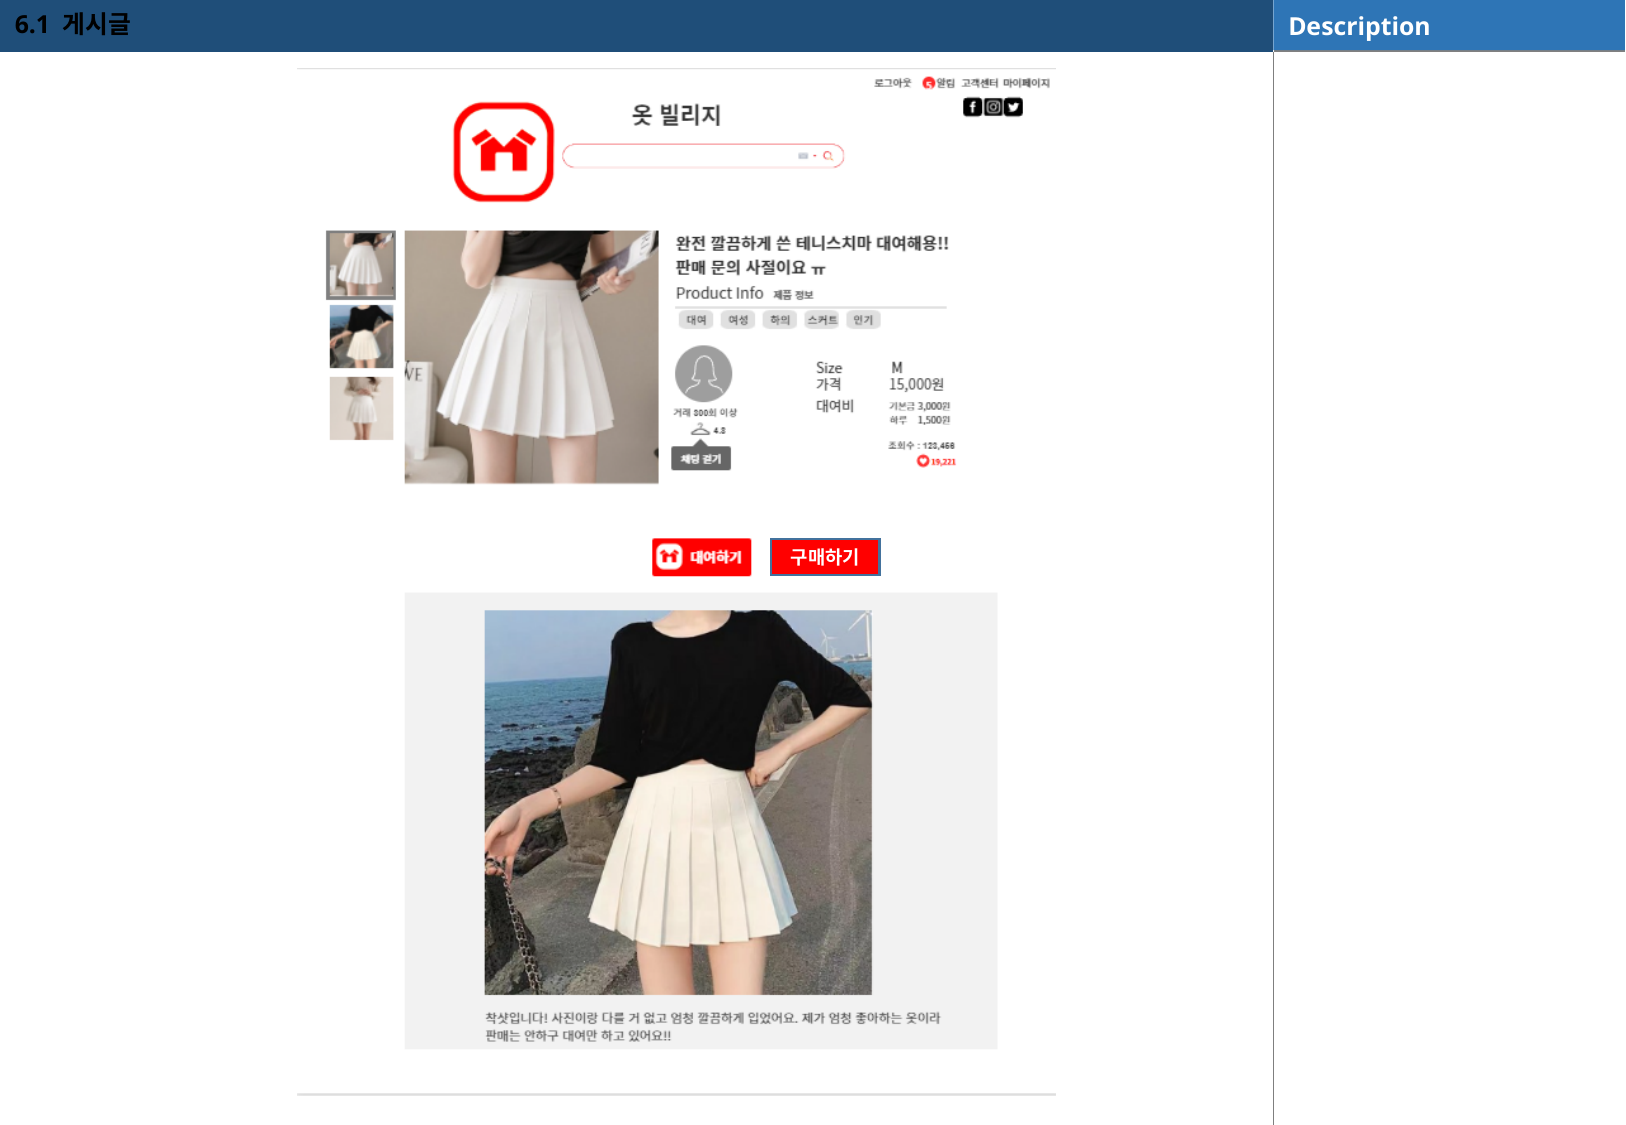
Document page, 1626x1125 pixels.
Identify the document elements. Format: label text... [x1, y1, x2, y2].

picture [297, 68, 1056, 1096]
list 6.1 게시글 [0, 0, 1238, 52]
